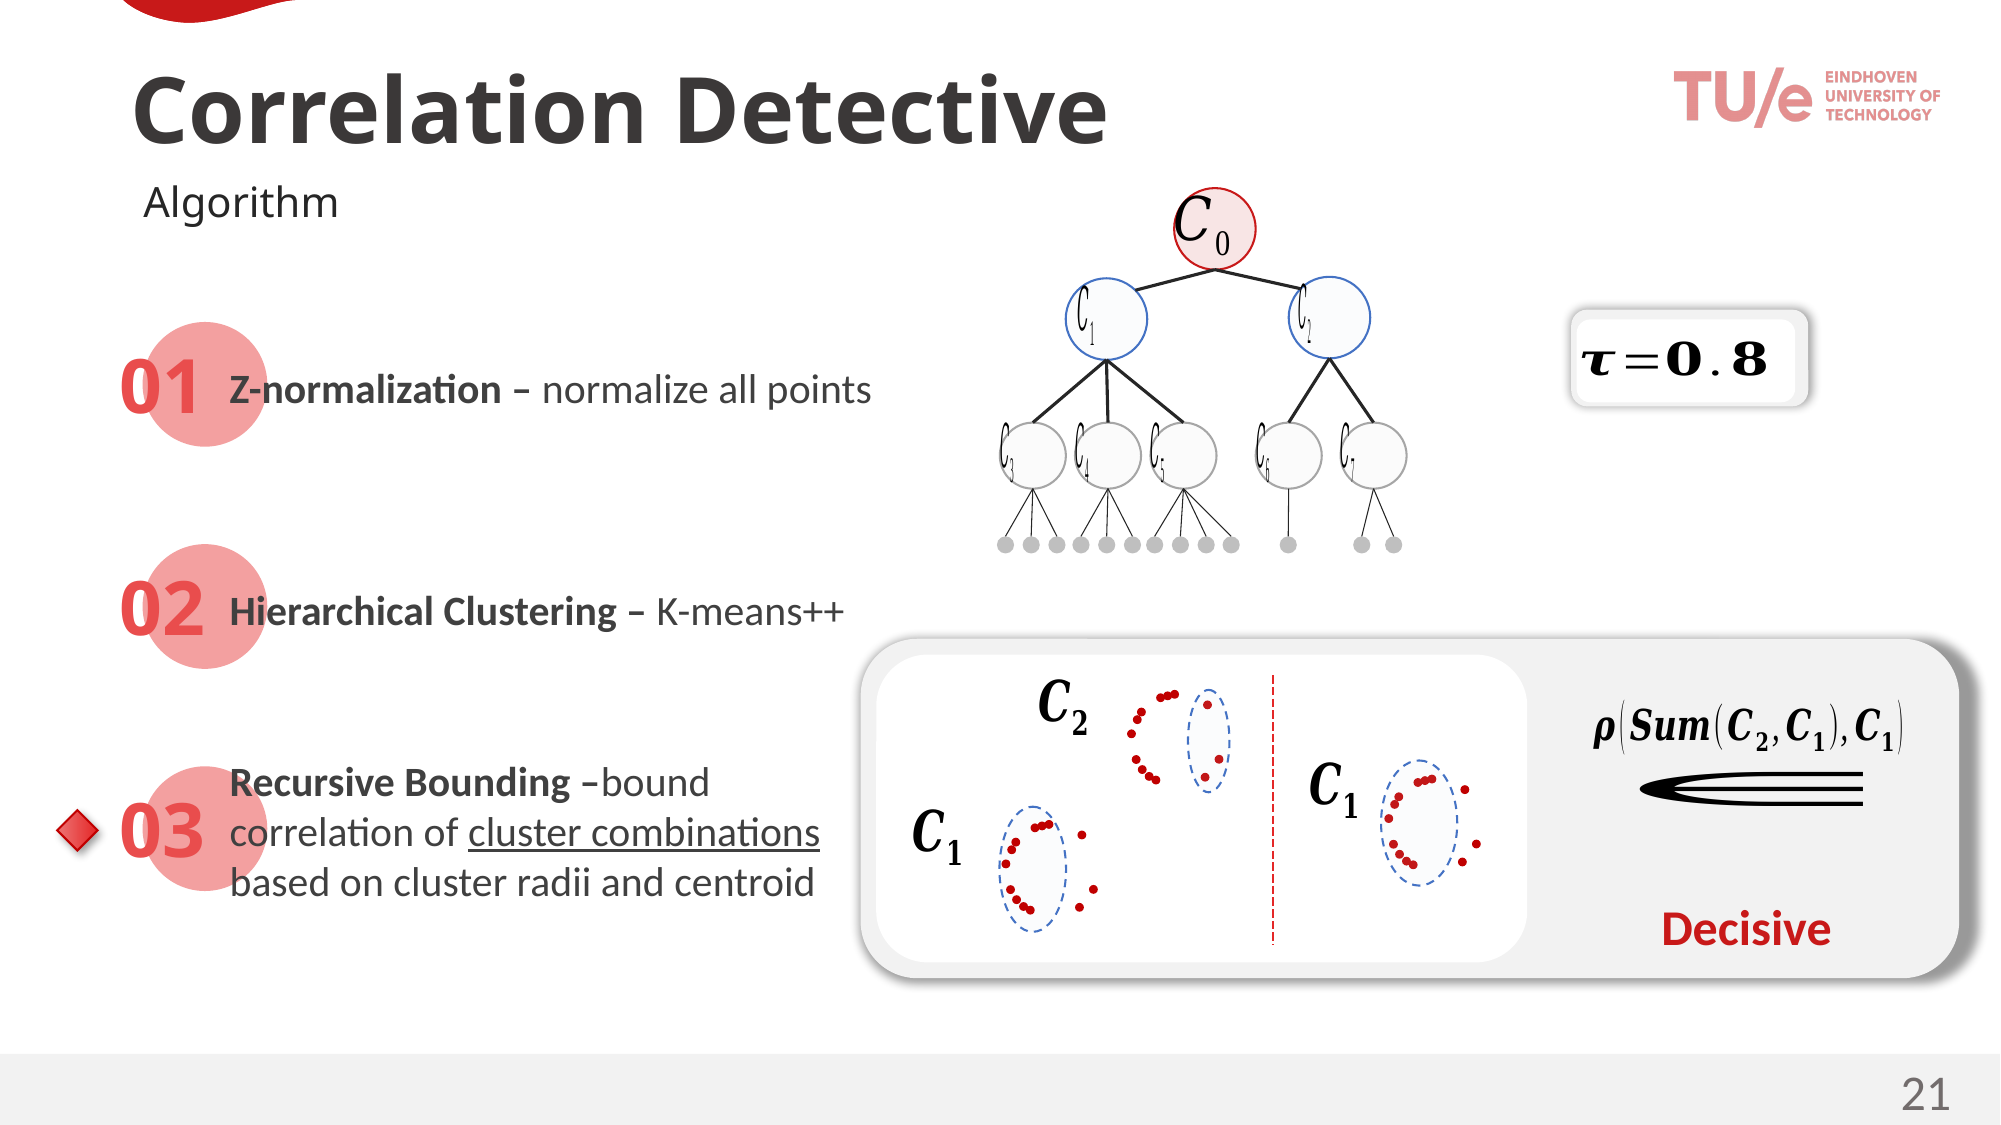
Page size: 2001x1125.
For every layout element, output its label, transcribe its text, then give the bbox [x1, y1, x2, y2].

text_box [1660, 52, 1964, 143]
text_box [859, 637, 1961, 980]
text_box [55, 808, 100, 852]
text_box [1097, 537, 1117, 555]
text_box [1107, 488, 1133, 537]
text_box [1380, 795, 1384, 848]
text_box Decisive [1640, 895, 1853, 956]
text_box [1288, 358, 1329, 423]
text_box [1011, 805, 1053, 819]
text_box [1071, 535, 1091, 555]
text_box [1278, 535, 1298, 555]
text_box [1170, 537, 1191, 555]
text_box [1373, 488, 1394, 537]
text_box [1571, 309, 1809, 407]
slide_number 21 [1885, 1053, 2000, 1114]
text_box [1329, 358, 1374, 423]
text_box [995, 535, 1016, 555]
text_box [1196, 537, 1216, 555]
text_box [1221, 535, 1241, 555]
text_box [1127, 689, 1224, 785]
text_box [999, 414, 1066, 491]
text_box [1021, 537, 1041, 555]
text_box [1074, 414, 1142, 491]
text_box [1001, 819, 1098, 915]
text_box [1361, 488, 1373, 537]
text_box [1150, 414, 1217, 491]
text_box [1183, 488, 1232, 537]
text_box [1255, 414, 1322, 491]
text_box [1352, 535, 1372, 555]
text_box Algorithm [143, 176, 340, 227]
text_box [1340, 414, 1407, 491]
text_box [1392, 870, 1445, 887]
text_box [1154, 488, 1180, 537]
text_box [1122, 535, 1143, 555]
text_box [1032, 488, 1057, 537]
text_box Correlation Detective [130, 52, 1111, 163]
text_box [104, 321, 927, 906]
text_box [1047, 535, 1067, 555]
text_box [1005, 488, 1031, 537]
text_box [1032, 359, 1106, 423]
text_box [1384, 535, 1404, 555]
text_box [1173, 187, 1257, 269]
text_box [1080, 488, 1106, 537]
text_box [1065, 277, 1148, 359]
text_box [1145, 535, 1165, 555]
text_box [1106, 359, 1184, 423]
text_box [1196, 785, 1221, 794]
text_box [1135, 269, 1215, 291]
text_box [1384, 774, 1481, 870]
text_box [1214, 269, 1301, 289]
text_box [1288, 275, 1371, 358]
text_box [1595, 758, 1908, 880]
text_box [1224, 703, 1231, 777]
text_box [875, 653, 1529, 964]
text_box [1394, 759, 1445, 774]
text_box [1010, 915, 1057, 933]
